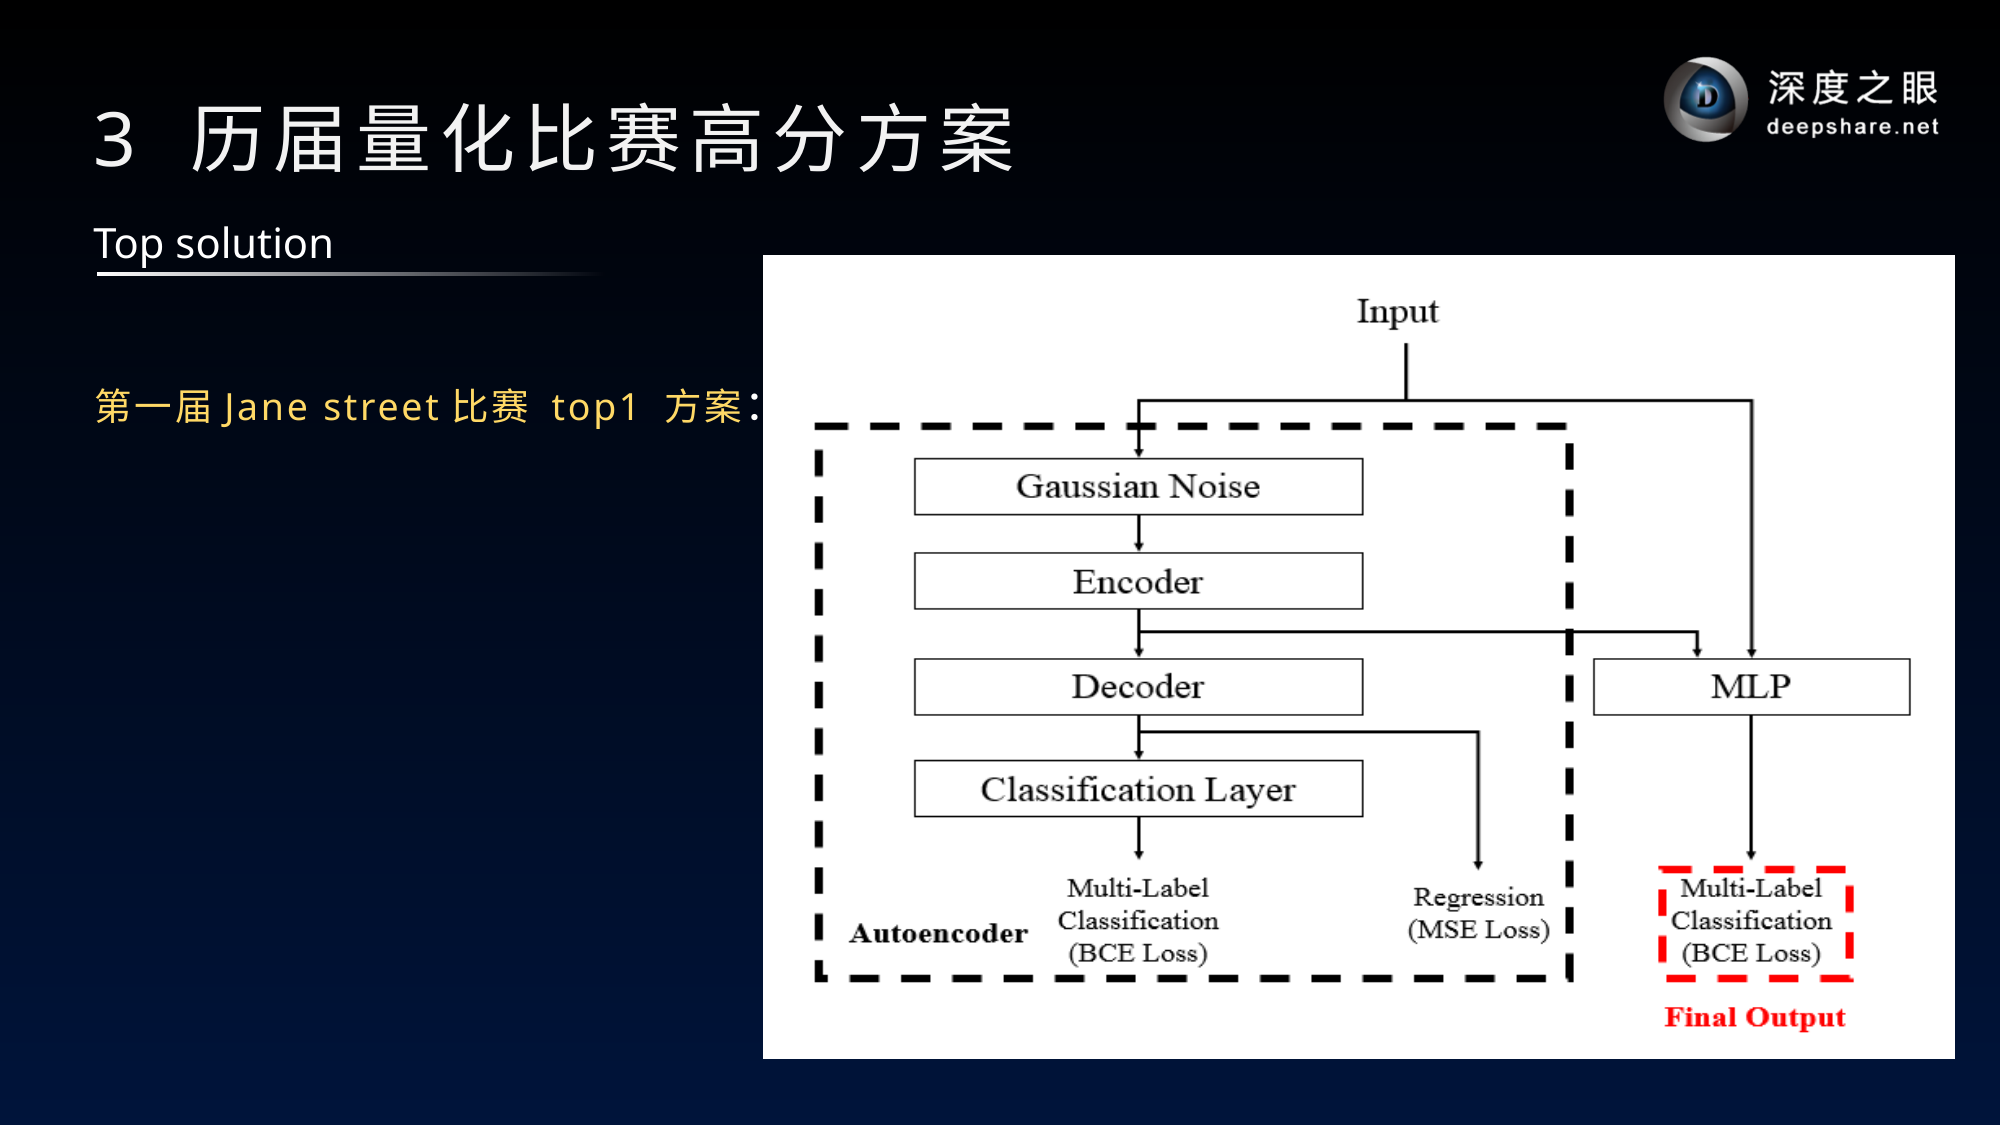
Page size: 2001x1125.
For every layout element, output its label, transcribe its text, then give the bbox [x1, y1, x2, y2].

picture [763, 255, 1955, 1059]
list 第一届Jane street比赛 top1 方案： [80, 366, 763, 965]
title 3 历届量化比赛高分方案 [78, 94, 1192, 192]
subtitle Top solution [78, 209, 813, 270]
picture [1644, 37, 1945, 163]
